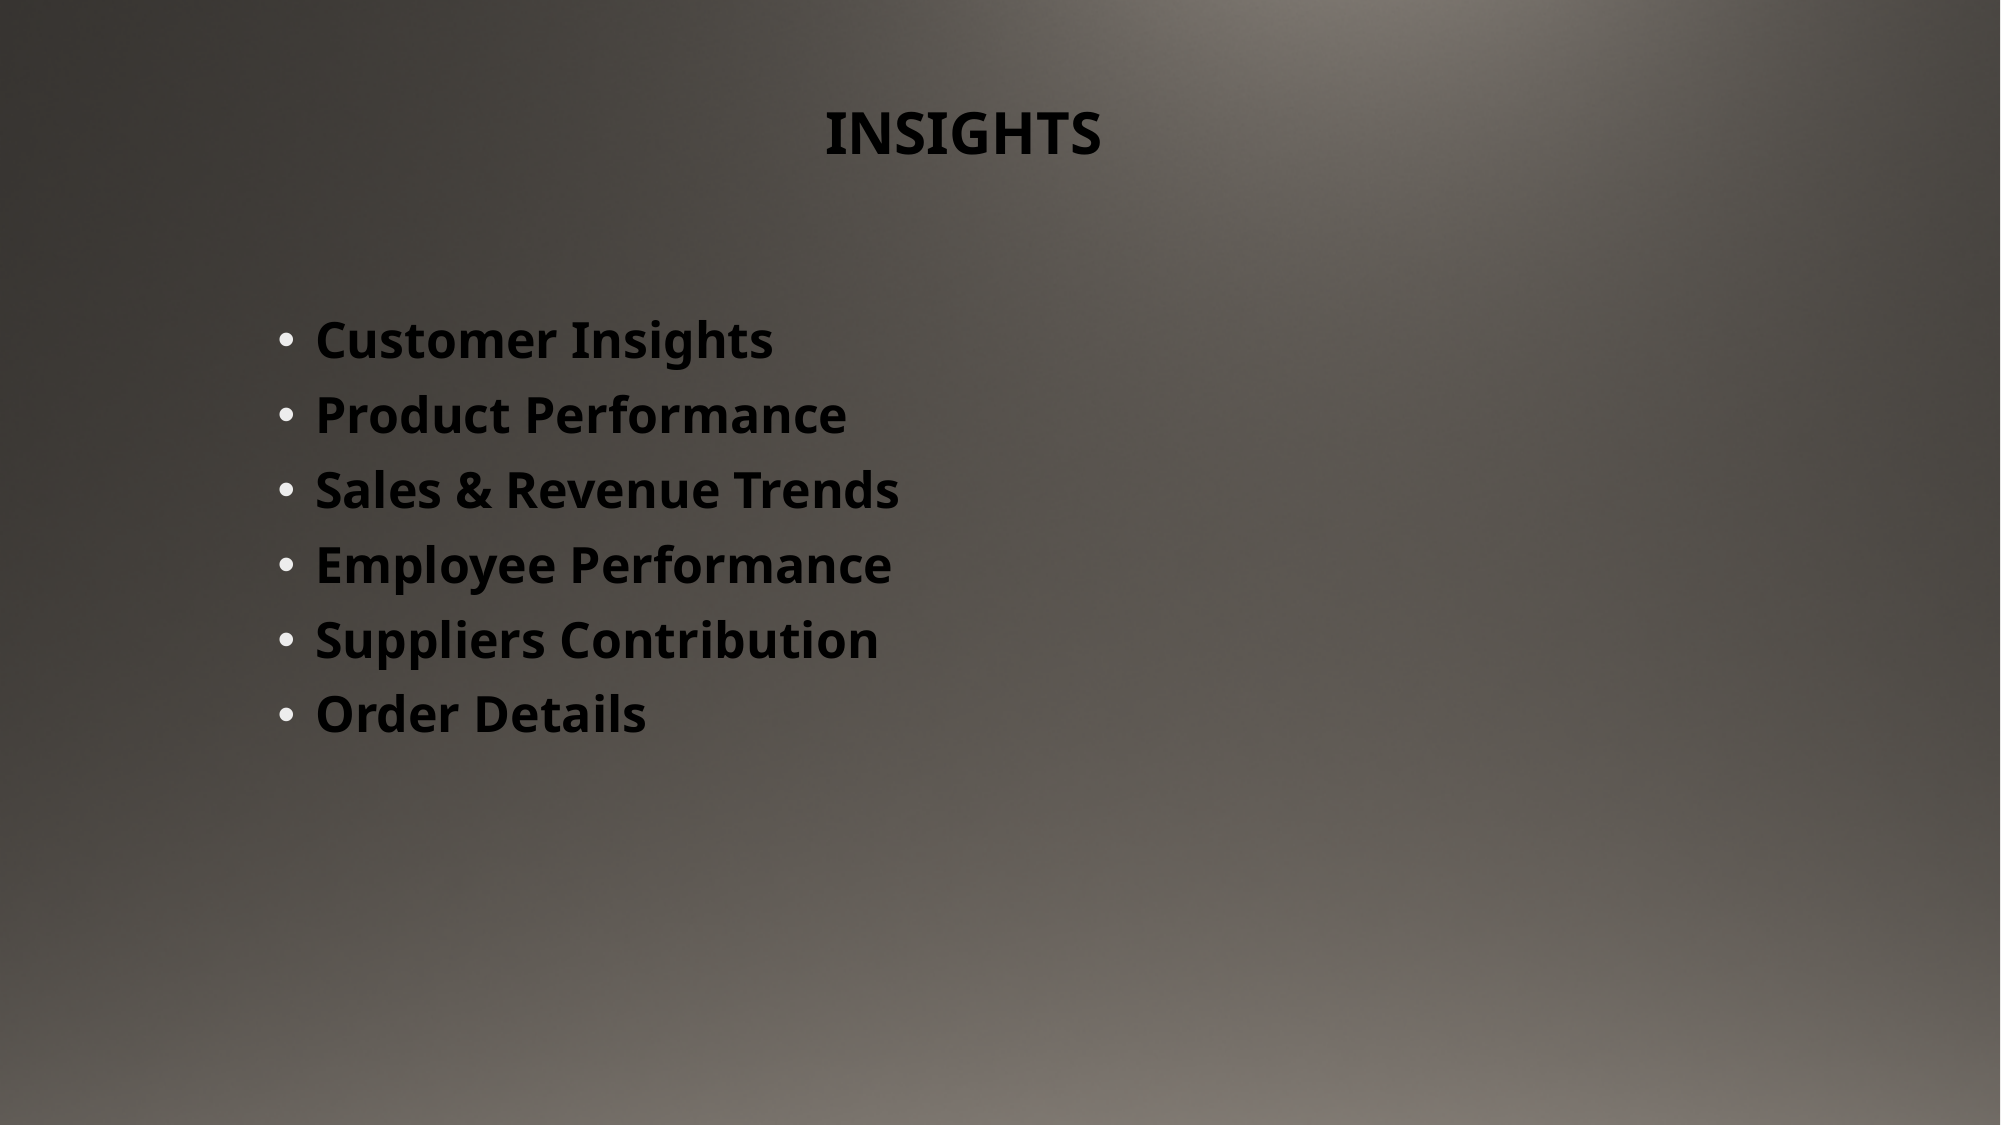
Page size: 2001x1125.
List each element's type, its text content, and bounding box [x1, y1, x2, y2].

picture [0, 0, 2001, 1125]
title INSIGHTS [810, 93, 1147, 178]
list Customer Insights Product Performance Sales & Revenue Trends Employee Performance Suppliers Contribution Order Details [262, 308, 1046, 817]
